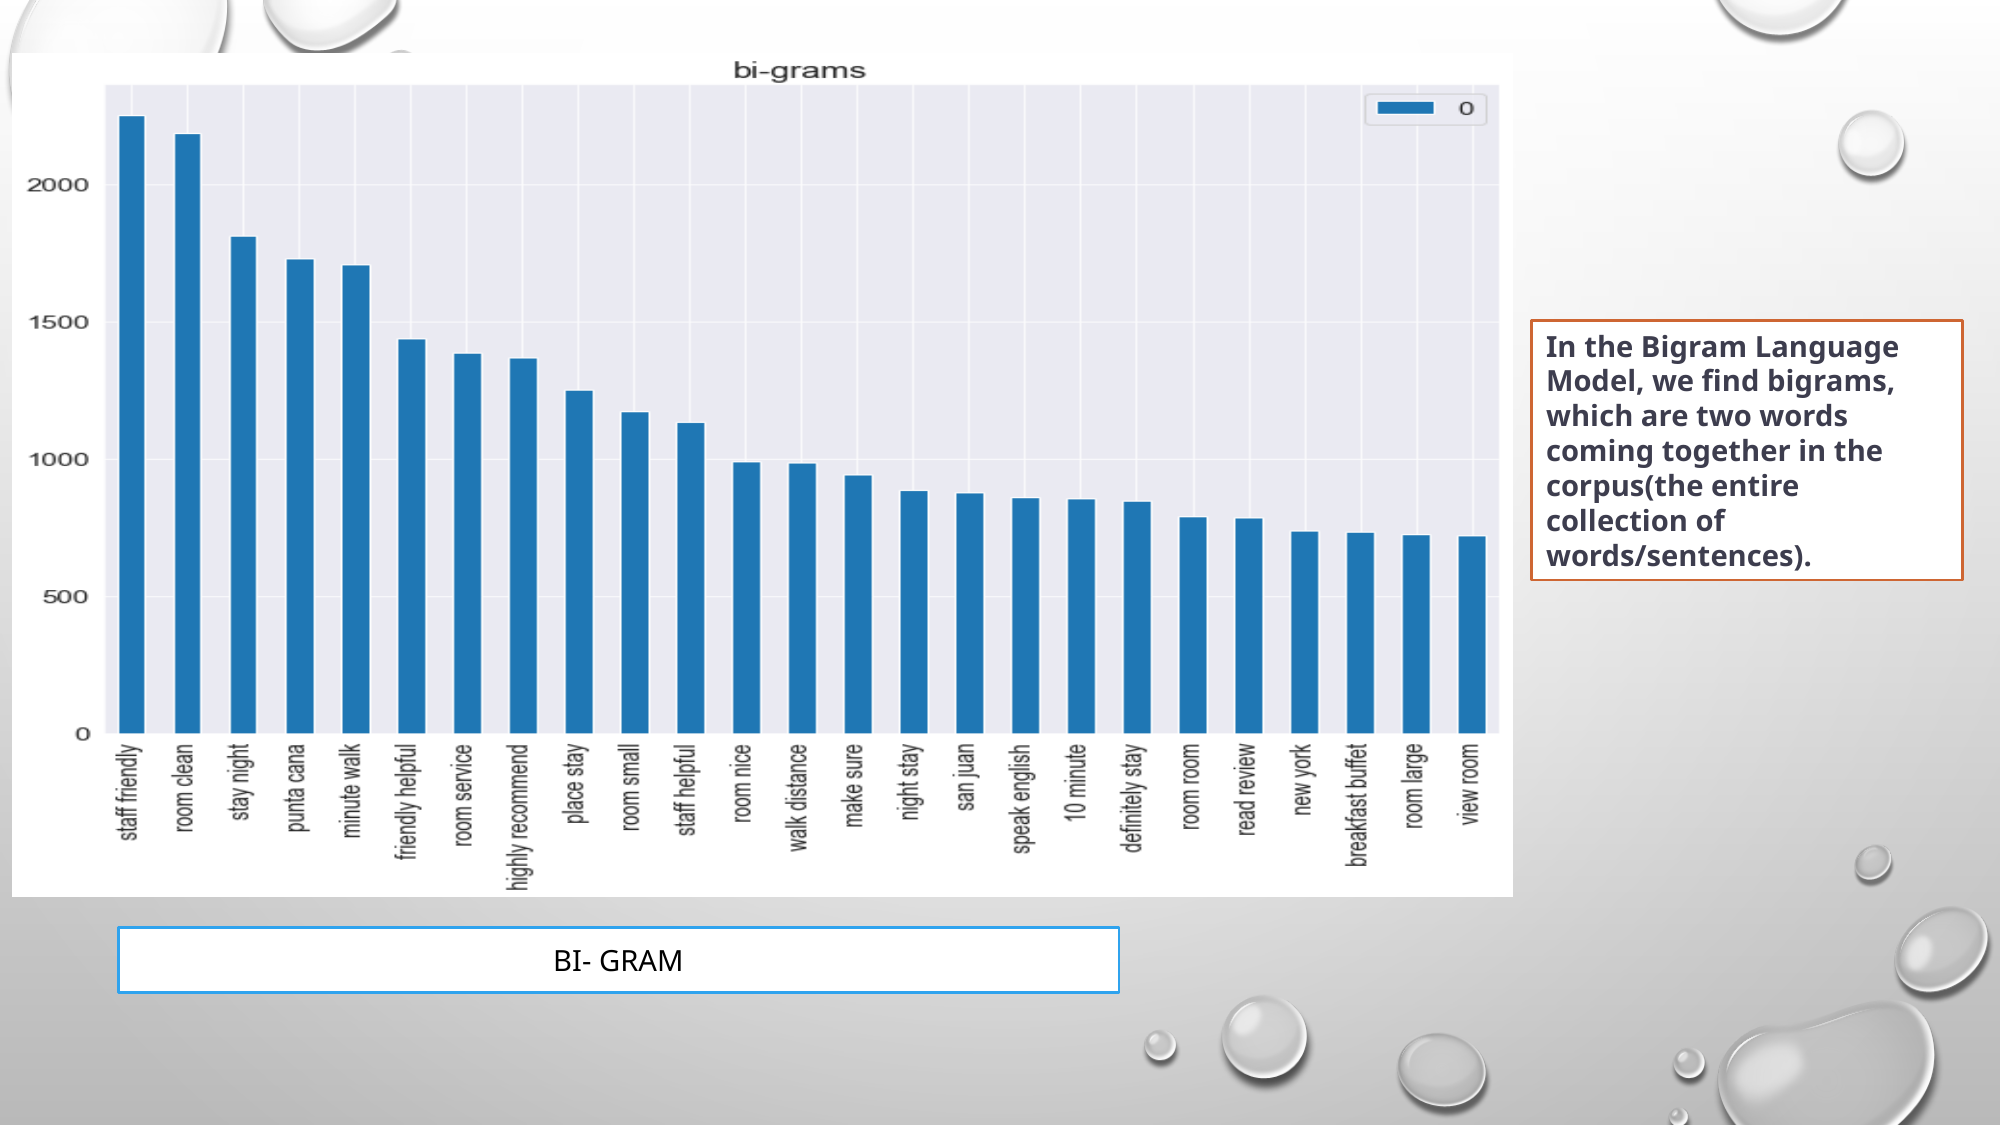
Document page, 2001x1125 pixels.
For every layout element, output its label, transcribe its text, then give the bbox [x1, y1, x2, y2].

text_box BI- GRAM [117, 926, 1120, 994]
text_box In the Bigram Language Model, we find bigrams, which are two words coming together in the corpus(the entire collection of words/sentences). [1530, 319, 1964, 581]
picture [0, 0, 2000, 1125]
